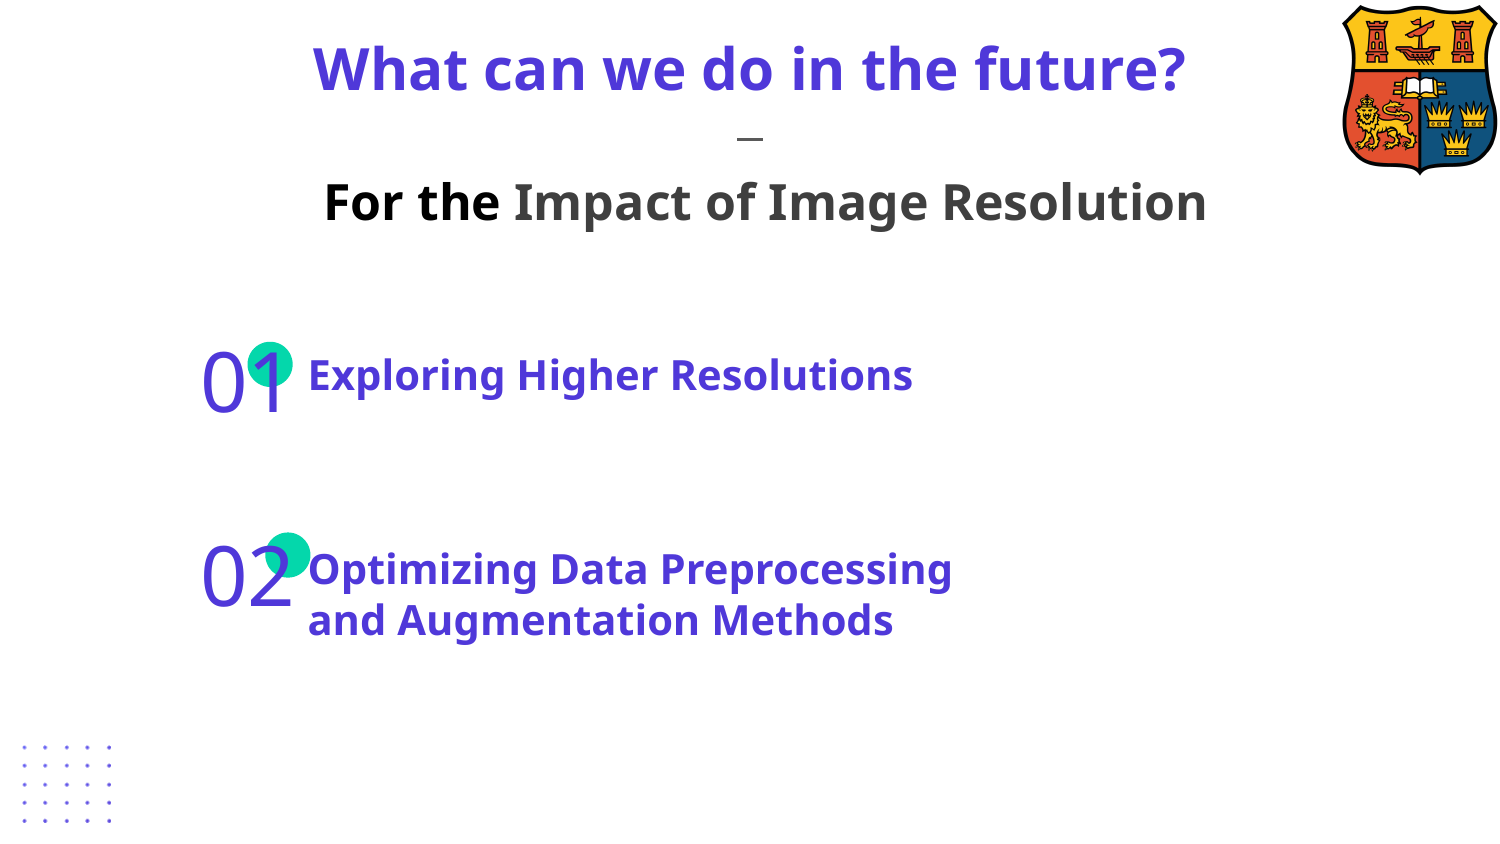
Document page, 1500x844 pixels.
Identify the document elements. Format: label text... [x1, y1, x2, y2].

text_box Optimizing Data Preprocessing and Augmentation Methods [311, 535, 1500, 622]
picture [42, 799, 49, 806]
picture [84, 762, 91, 769]
picture [84, 781, 91, 788]
picture [42, 745, 49, 751]
picture [42, 817, 49, 823]
picture [63, 745, 70, 751]
text_box 01 [184, 321, 311, 437]
picture [63, 799, 70, 806]
picture [105, 762, 111, 769]
text_box 02 [184, 515, 311, 631]
picture [84, 745, 91, 751]
picture [22, 762, 28, 769]
text_box Exploring Higher Resolutions [311, 341, 1237, 425]
picture [22, 781, 28, 788]
picture [105, 799, 111, 806]
picture [63, 781, 70, 788]
picture [42, 781, 49, 788]
picture [105, 781, 111, 788]
picture [63, 762, 70, 769]
picture [1342, 5, 1500, 176]
text_box What can we do in the future? [292, 24, 1208, 121]
picture [84, 817, 91, 823]
picture [84, 799, 91, 806]
picture [42, 762, 49, 769]
text_box For the Impact of Image Resolution [152, 163, 1380, 298]
picture [63, 817, 70, 823]
picture [22, 799, 28, 806]
